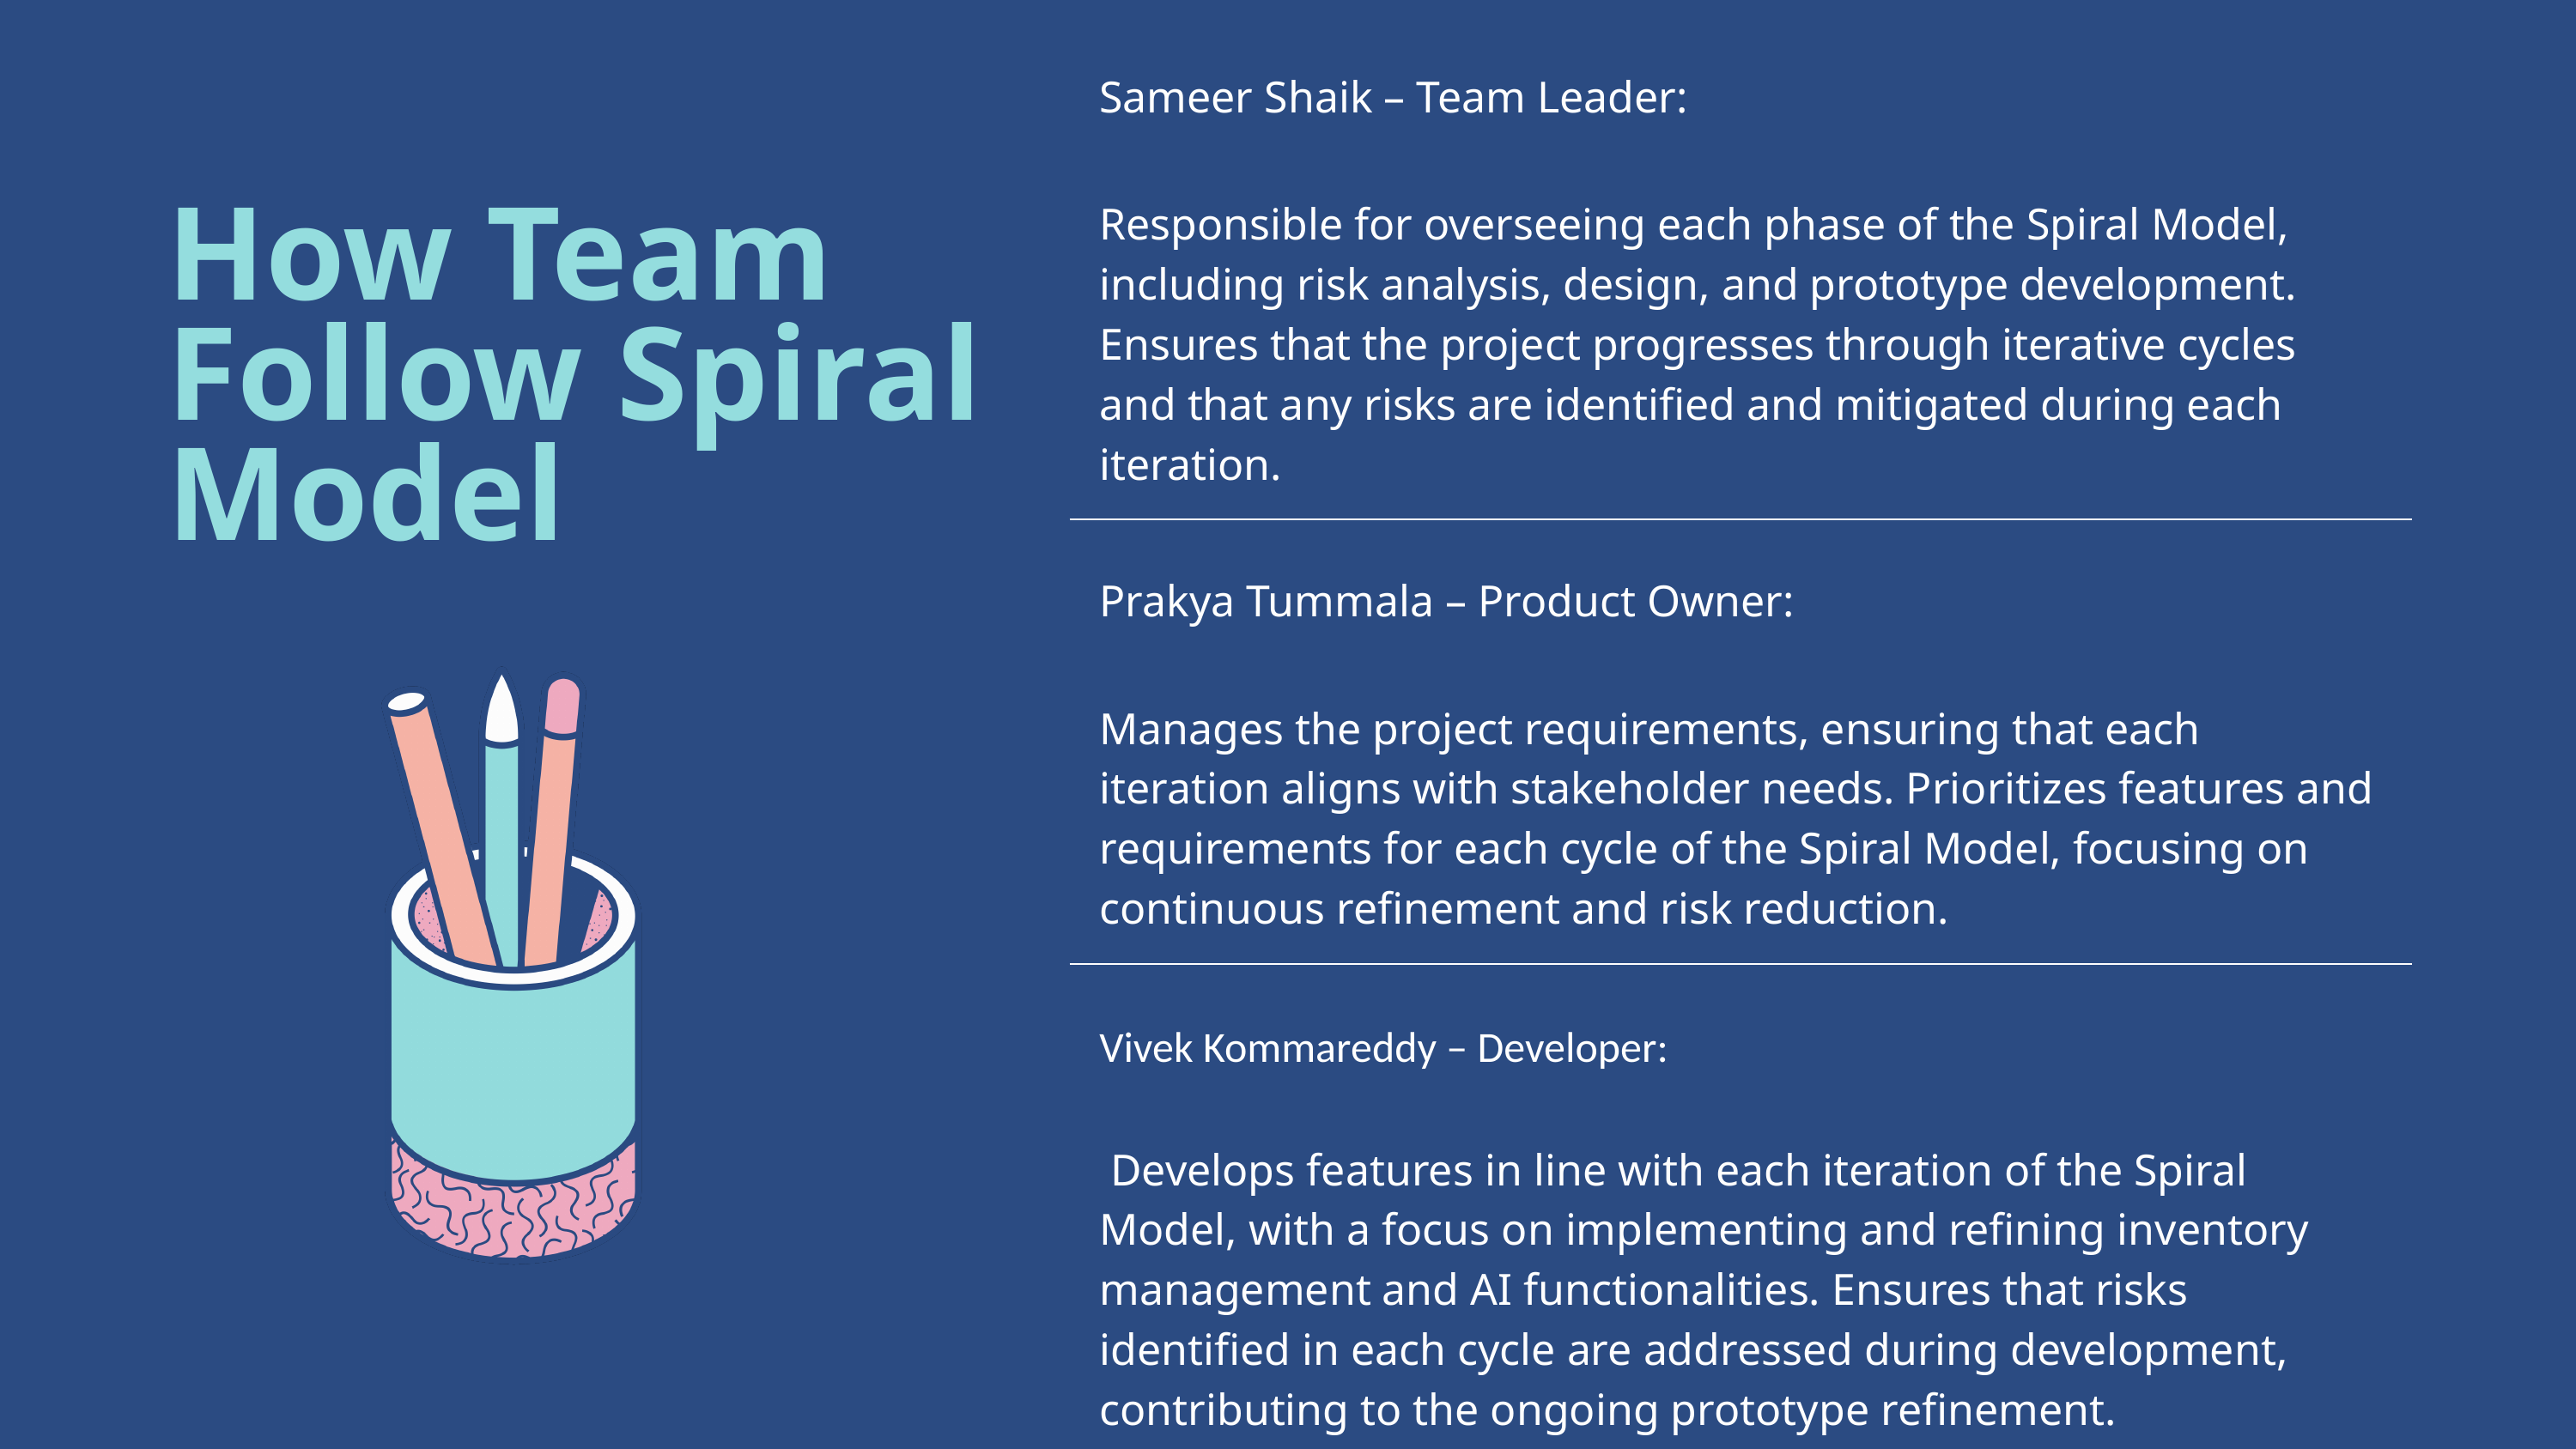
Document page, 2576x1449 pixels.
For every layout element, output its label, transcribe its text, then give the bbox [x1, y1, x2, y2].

table_cell Develops features in line with each iteration of the Spiral Model, with a focus on implementing and refining inventory management and AI functionalities. Ensures that risks identified in each cycle are addressed during development, contributing to the ongoing prototype refinement. [1076, 1114, 2406, 1449]
text_box [374, 666, 652, 1265]
text_box How Team Follow Spiral Model [167, 205, 1042, 567]
table_header Sameer Shaik – Team Leader: [1076, 19, 2406, 162]
table_cell Vivek Kommareddy – Developer: [1076, 965, 2406, 1108]
table_cell Manages the project requirements, ensuring that each iteration aligns with stakeholder needs. Prioritizes features and requirements for each cycle of the Spiral Model, focusing on continuous refinement and risk reduction. [1076, 673, 2406, 963]
table_cell Prakya Tummala – Product Owner: [1076, 520, 2406, 667]
table_cell Responsible for overseeing each phase of the Spiral Model, including risk analysis, design, and prototype development. Ensures that the project progresses through iterative cycles and that any risks are identified and mitigated during each iteration. [1076, 168, 2406, 518]
